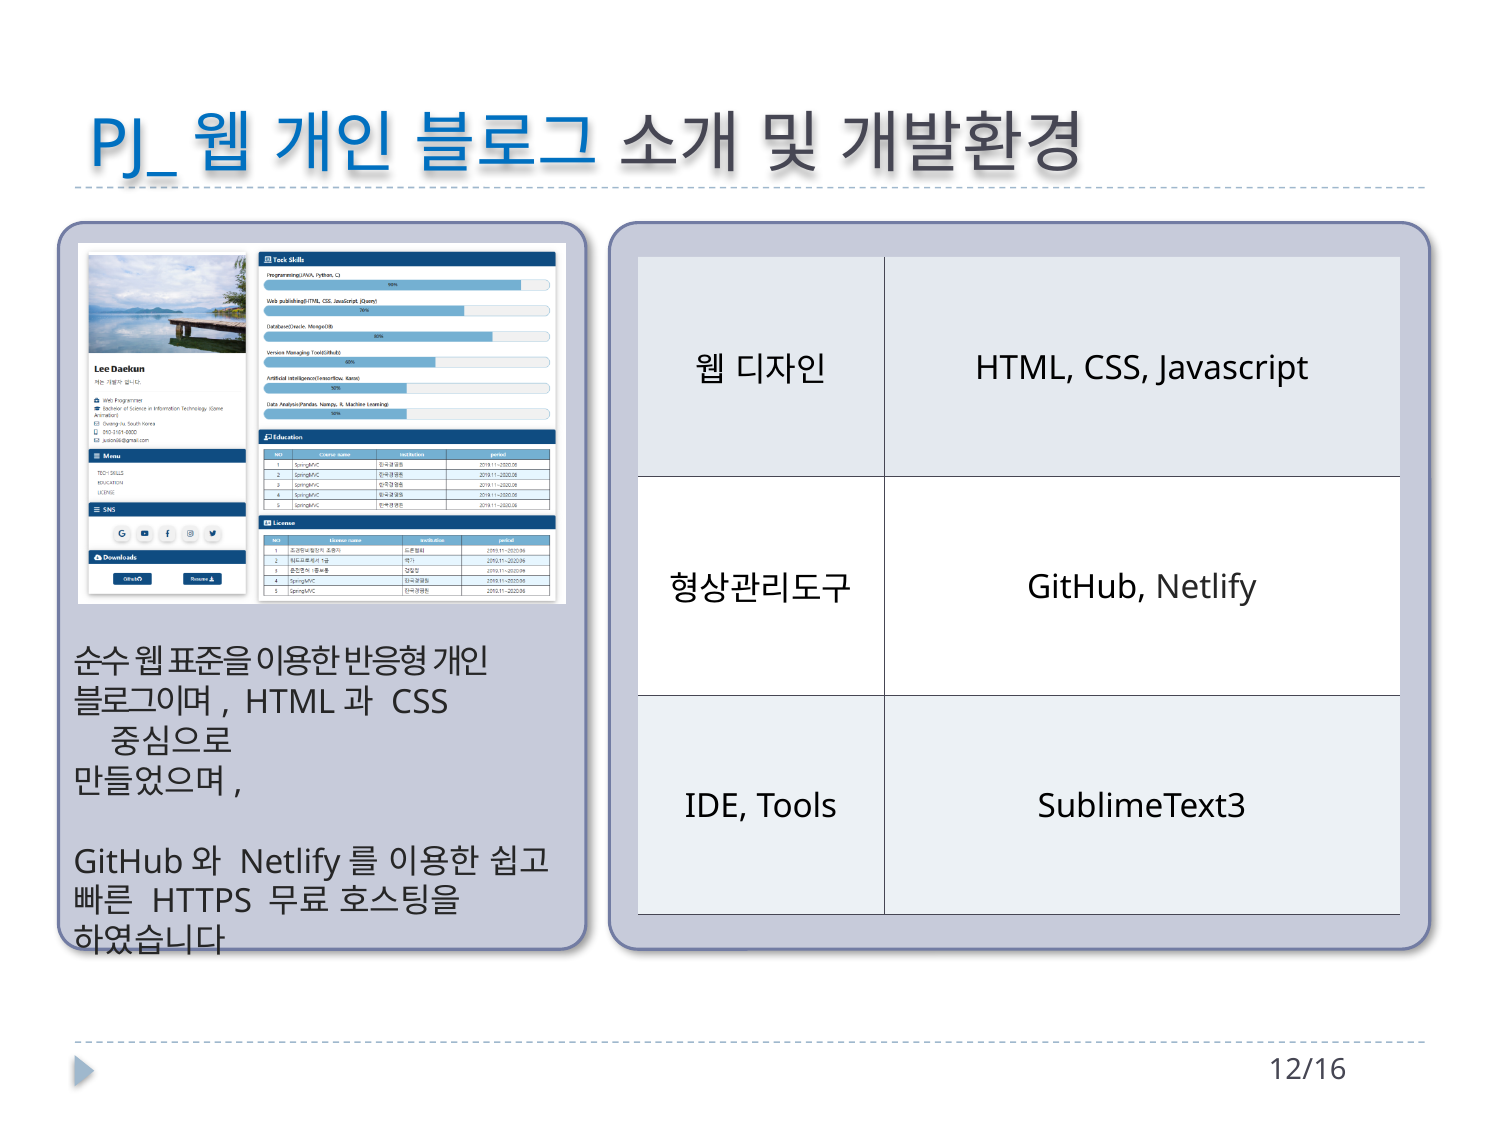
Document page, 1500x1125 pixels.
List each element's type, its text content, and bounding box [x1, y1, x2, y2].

table_cell IDE, Tools [638, 696, 884, 914]
table_cell SublimeText3 [885, 696, 1400, 914]
title PJ_웹 개인 블로그 소개 및 개발환경 [73, 109, 1409, 188]
picture [77, 243, 566, 605]
table_cell GitHub, Netlify [885, 477, 1400, 695]
table_header HTML, CSS, Javascript [885, 257, 1400, 476]
table_header 웹 디자인 [638, 257, 884, 476]
text_box 순수 웹 표준을 이용한 반응형 개인 블로그이며, HTML과 CSS중심으로 만들었으며, GitHub와 Netlify를 이용한 쉽고 빠른 HTTPS 무료 호스팅을 하였습니다 [58, 632, 586, 967]
text_box [607, 221, 1432, 951]
slide_number 12/16 [1253, 1042, 1427, 1103]
text_box [56, 221, 588, 933]
table_cell 형상관리도구 [638, 477, 884, 695]
